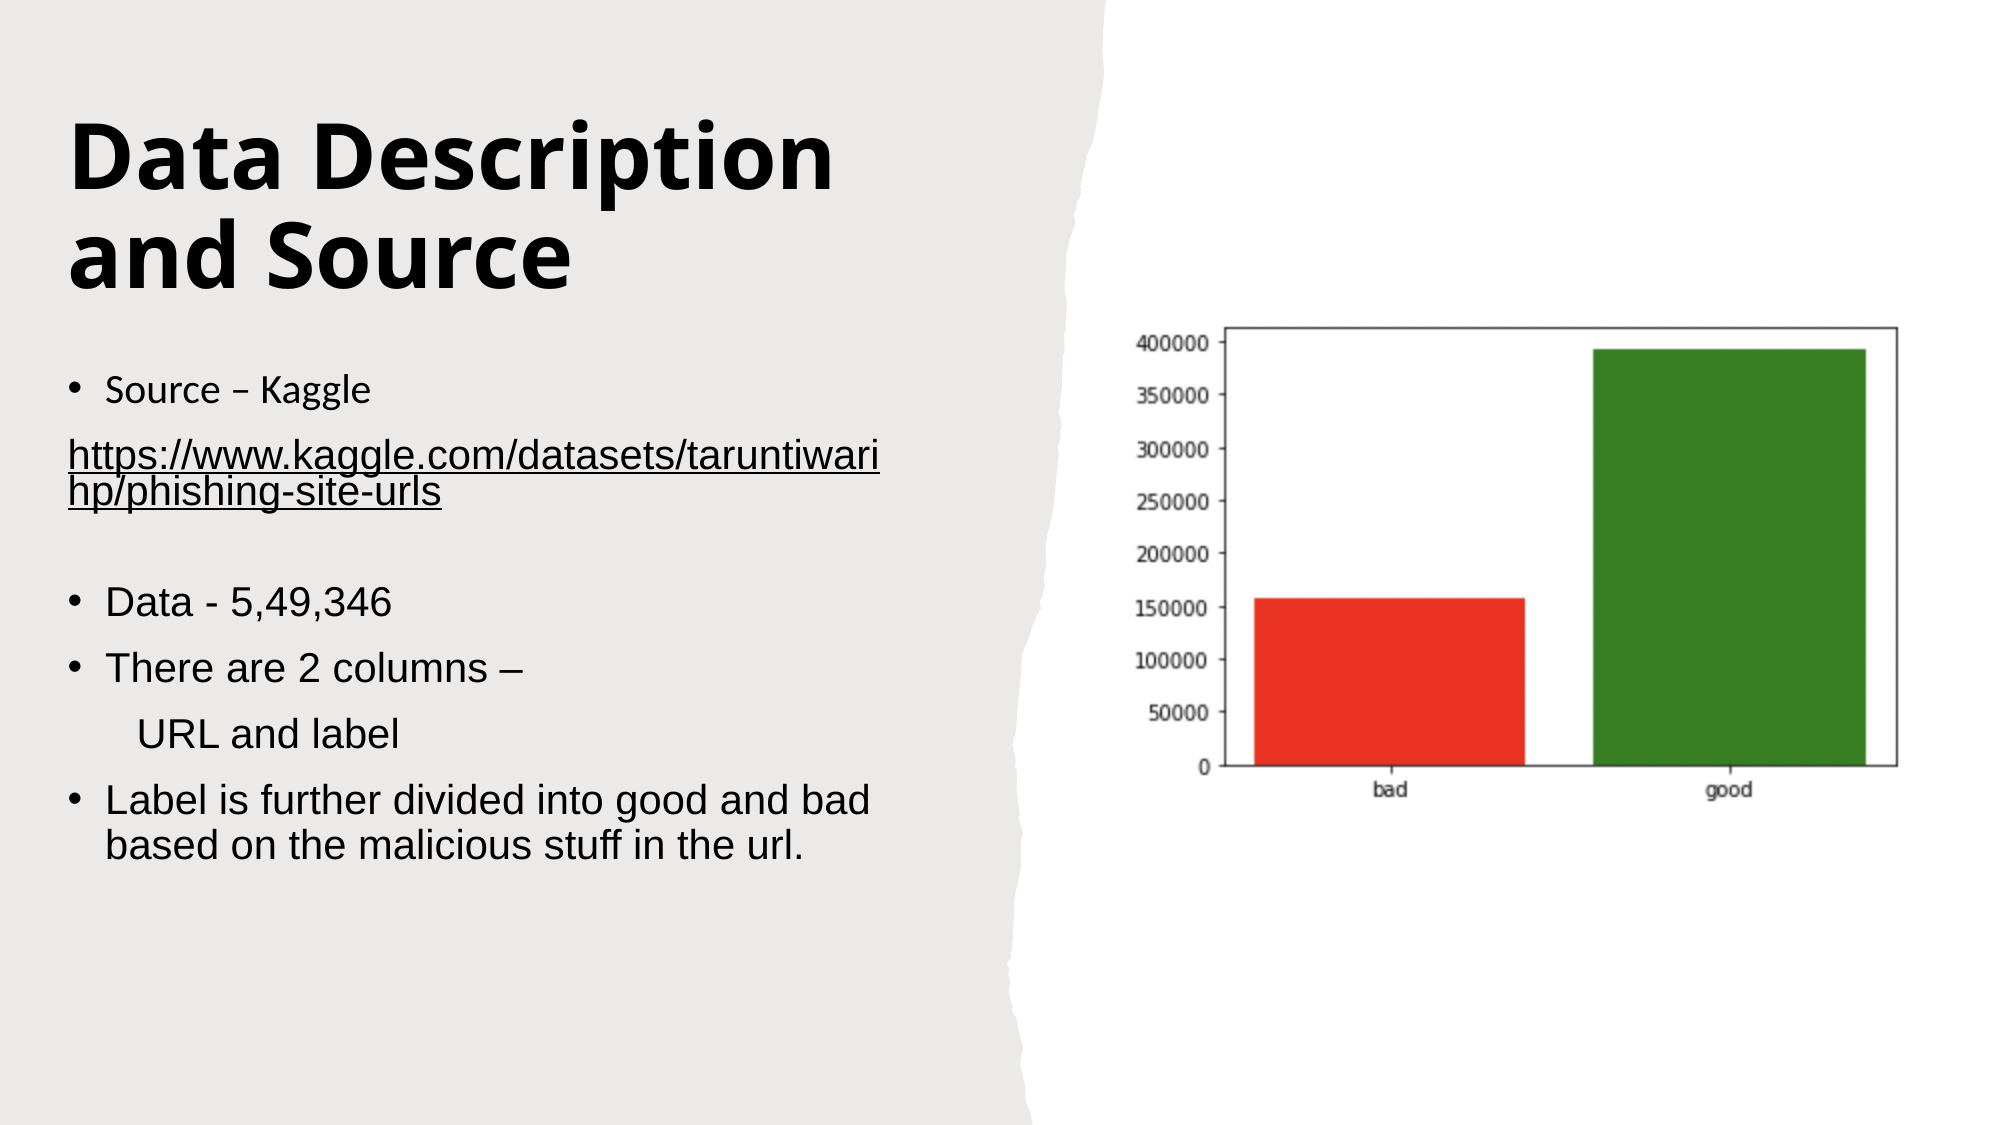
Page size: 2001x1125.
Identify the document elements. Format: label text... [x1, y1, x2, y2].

picture [1128, 316, 1906, 812]
title Data Description and Source [52, 99, 972, 319]
list Source – Kaggle https://www.kaggle.com/datasets/taruntiwarihp/phishing-site-urls Data - 5,49,346 There are 2 columns – URL and label Label is further divided into good and bad based on the malicious stuff in the url. [52, 359, 915, 1097]
text_box [0, 0, 1107, 1125]
text_box [1009, 0, 2000, 1125]
